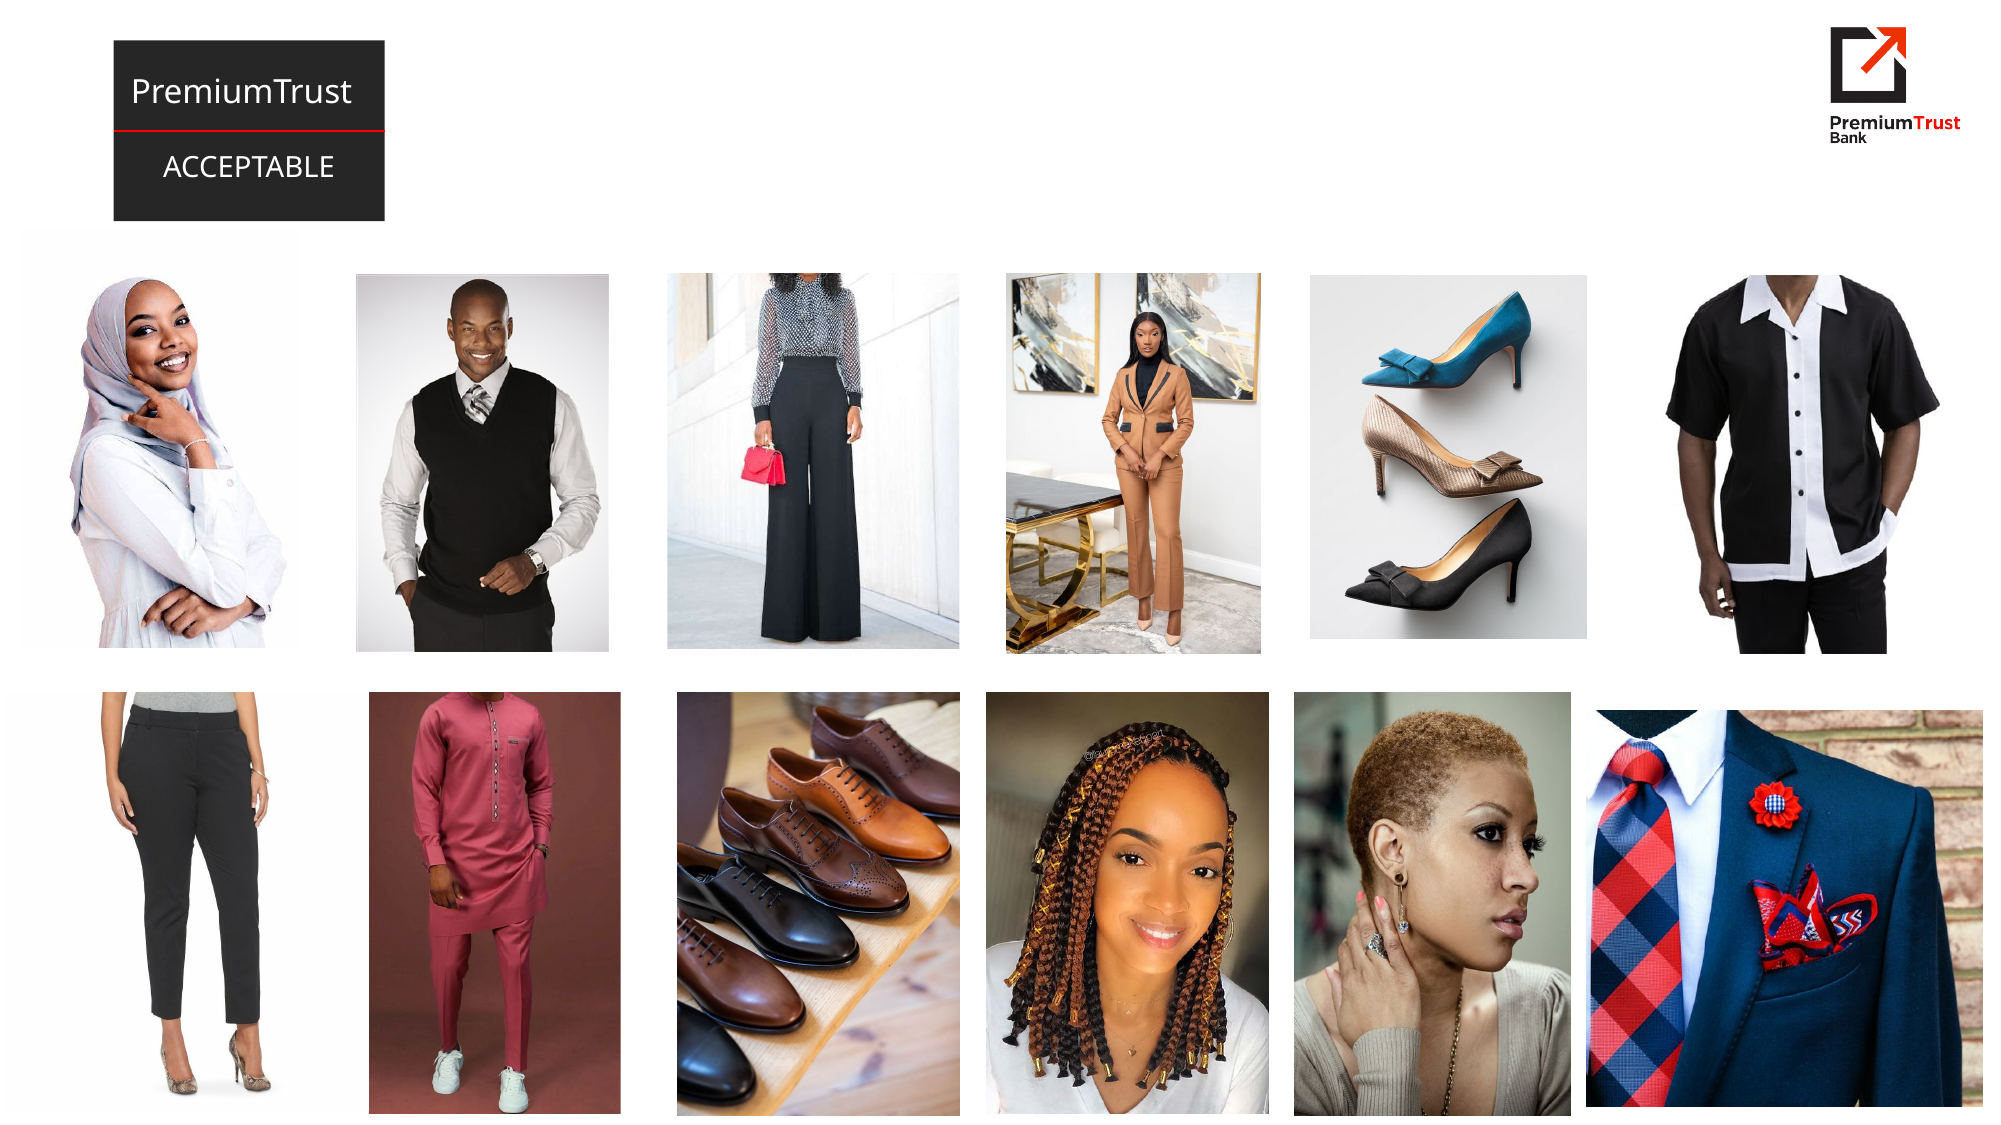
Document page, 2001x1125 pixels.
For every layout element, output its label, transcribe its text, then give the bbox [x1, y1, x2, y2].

picture [18, 230, 298, 648]
picture [1663, 275, 1951, 654]
picture [1294, 692, 1571, 1116]
picture [1586, 710, 1983, 1107]
picture [986, 692, 1269, 1114]
text_box PremiumTrust [107, 63, 385, 118]
picture [1807, 0, 1991, 169]
picture [356, 274, 609, 652]
picture [1310, 275, 1587, 639]
picture [677, 692, 960, 1116]
text_box ACCEPTABLE [113, 39, 386, 222]
picture [667, 273, 960, 649]
picture [1006, 273, 1261, 655]
picture [3, 692, 621, 1114]
